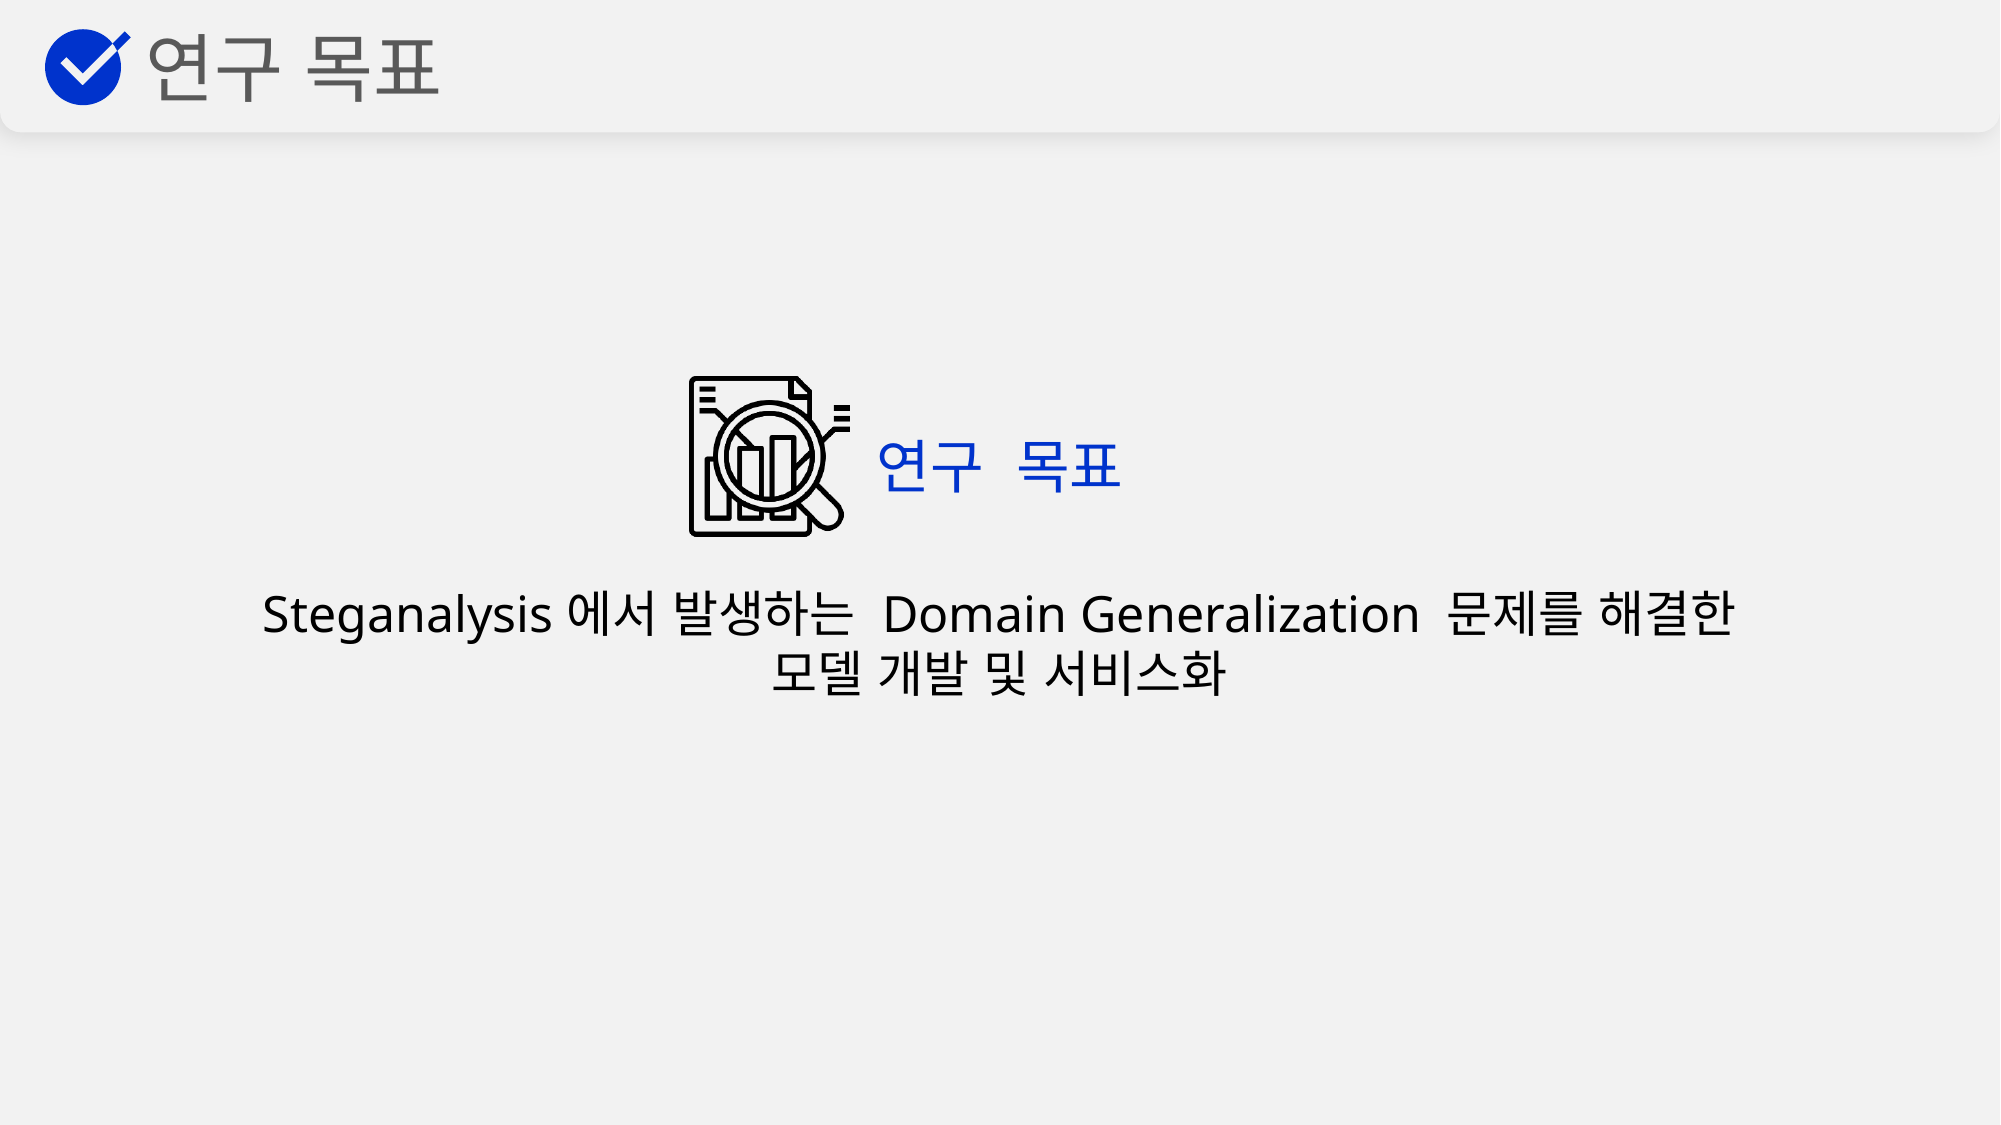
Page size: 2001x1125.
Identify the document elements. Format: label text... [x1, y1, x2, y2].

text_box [45, 29, 131, 106]
text_box Steganalysis에서 발생하는 Domain Generalization 문제를 해결한 모델 개발 및 서비스화 [178, 575, 1822, 710]
text_box [0, 0, 2000, 134]
picture [683, 370, 855, 542]
text_box 연구 목표 [855, 422, 1200, 508]
text_box 연구 목표 [130, 14, 1109, 119]
